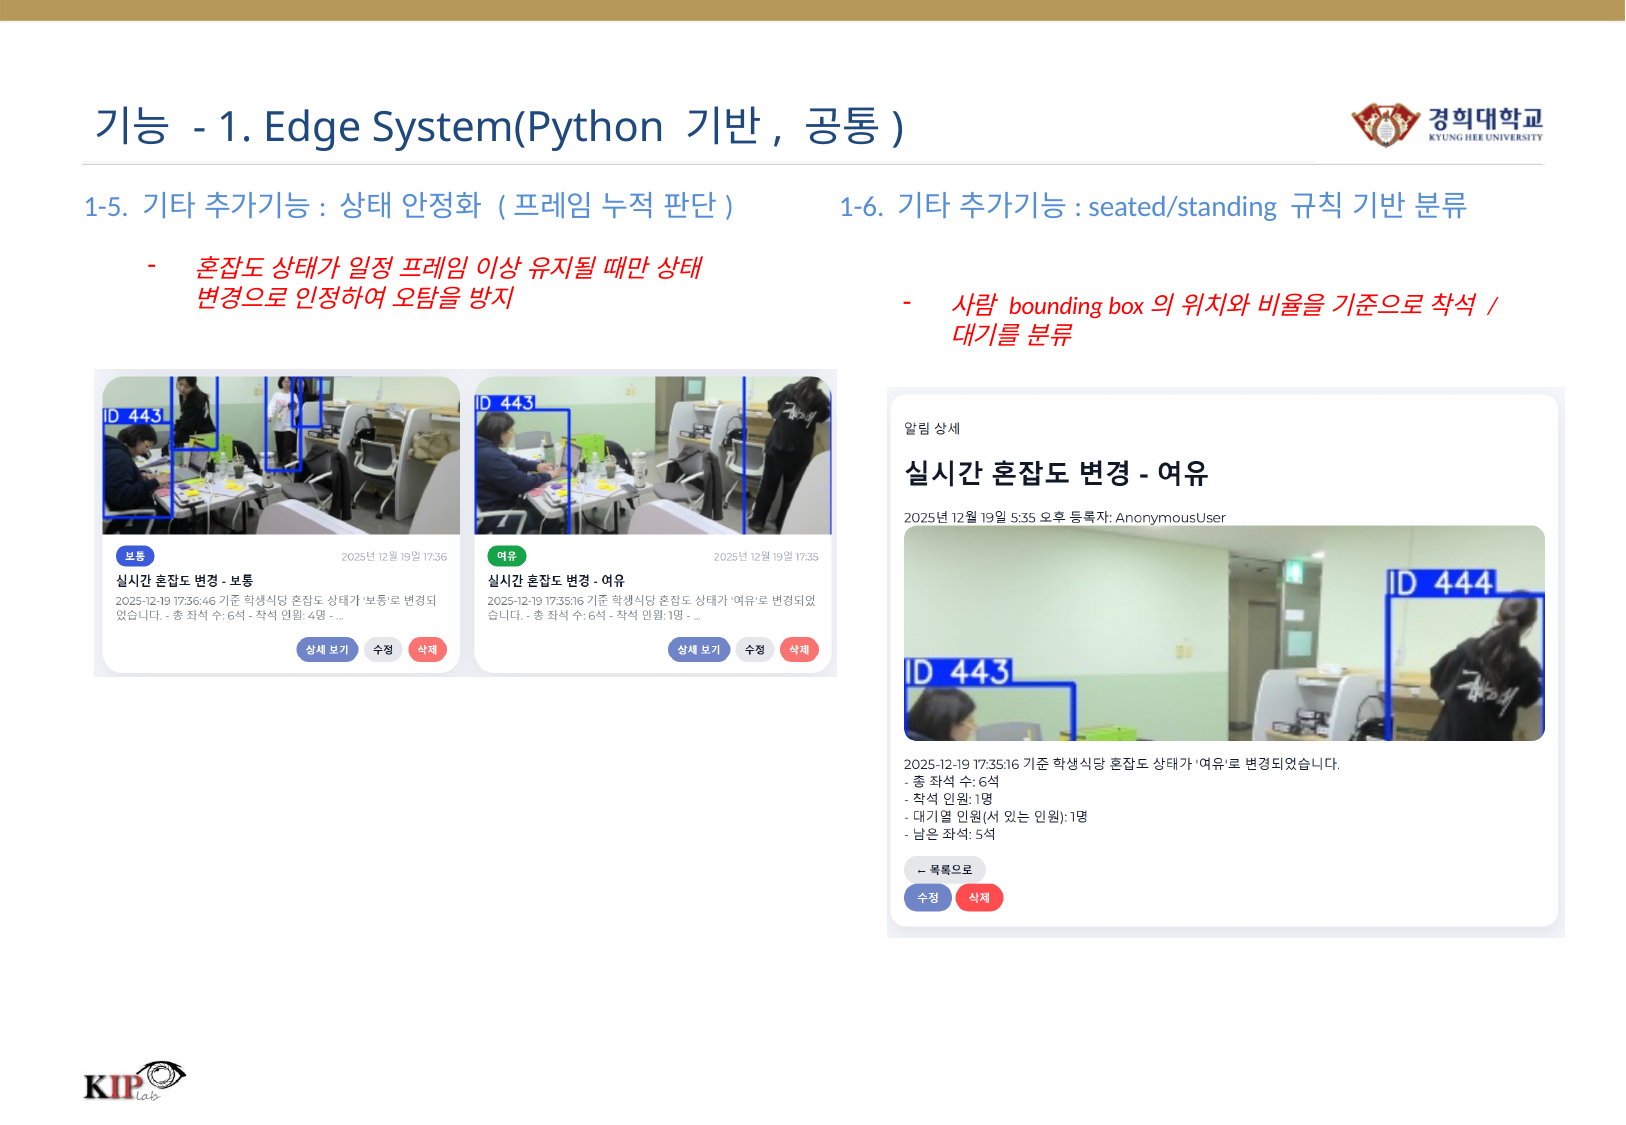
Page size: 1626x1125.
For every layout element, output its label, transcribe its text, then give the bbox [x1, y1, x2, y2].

list 1-5. 기타 추가기능: 상태 안정화 (프레임 누적 판단) 혼잡도 상태가 일정 프레임 이상 유지될 때만 상태 변경으로 인정하여 오탐을 방지 [81, 187, 789, 334]
picture [0, 0, 1625, 1125]
title 기능 - 1. Edge System(Python 기반, 공통) [94, 100, 1531, 151]
list 1-6. 기타 추가기능: seated/standing 규칙 기반 분류 사람 bounding box의 위치와 비율을 기준으로 착석 / 대기를 분류 [836, 187, 1544, 371]
